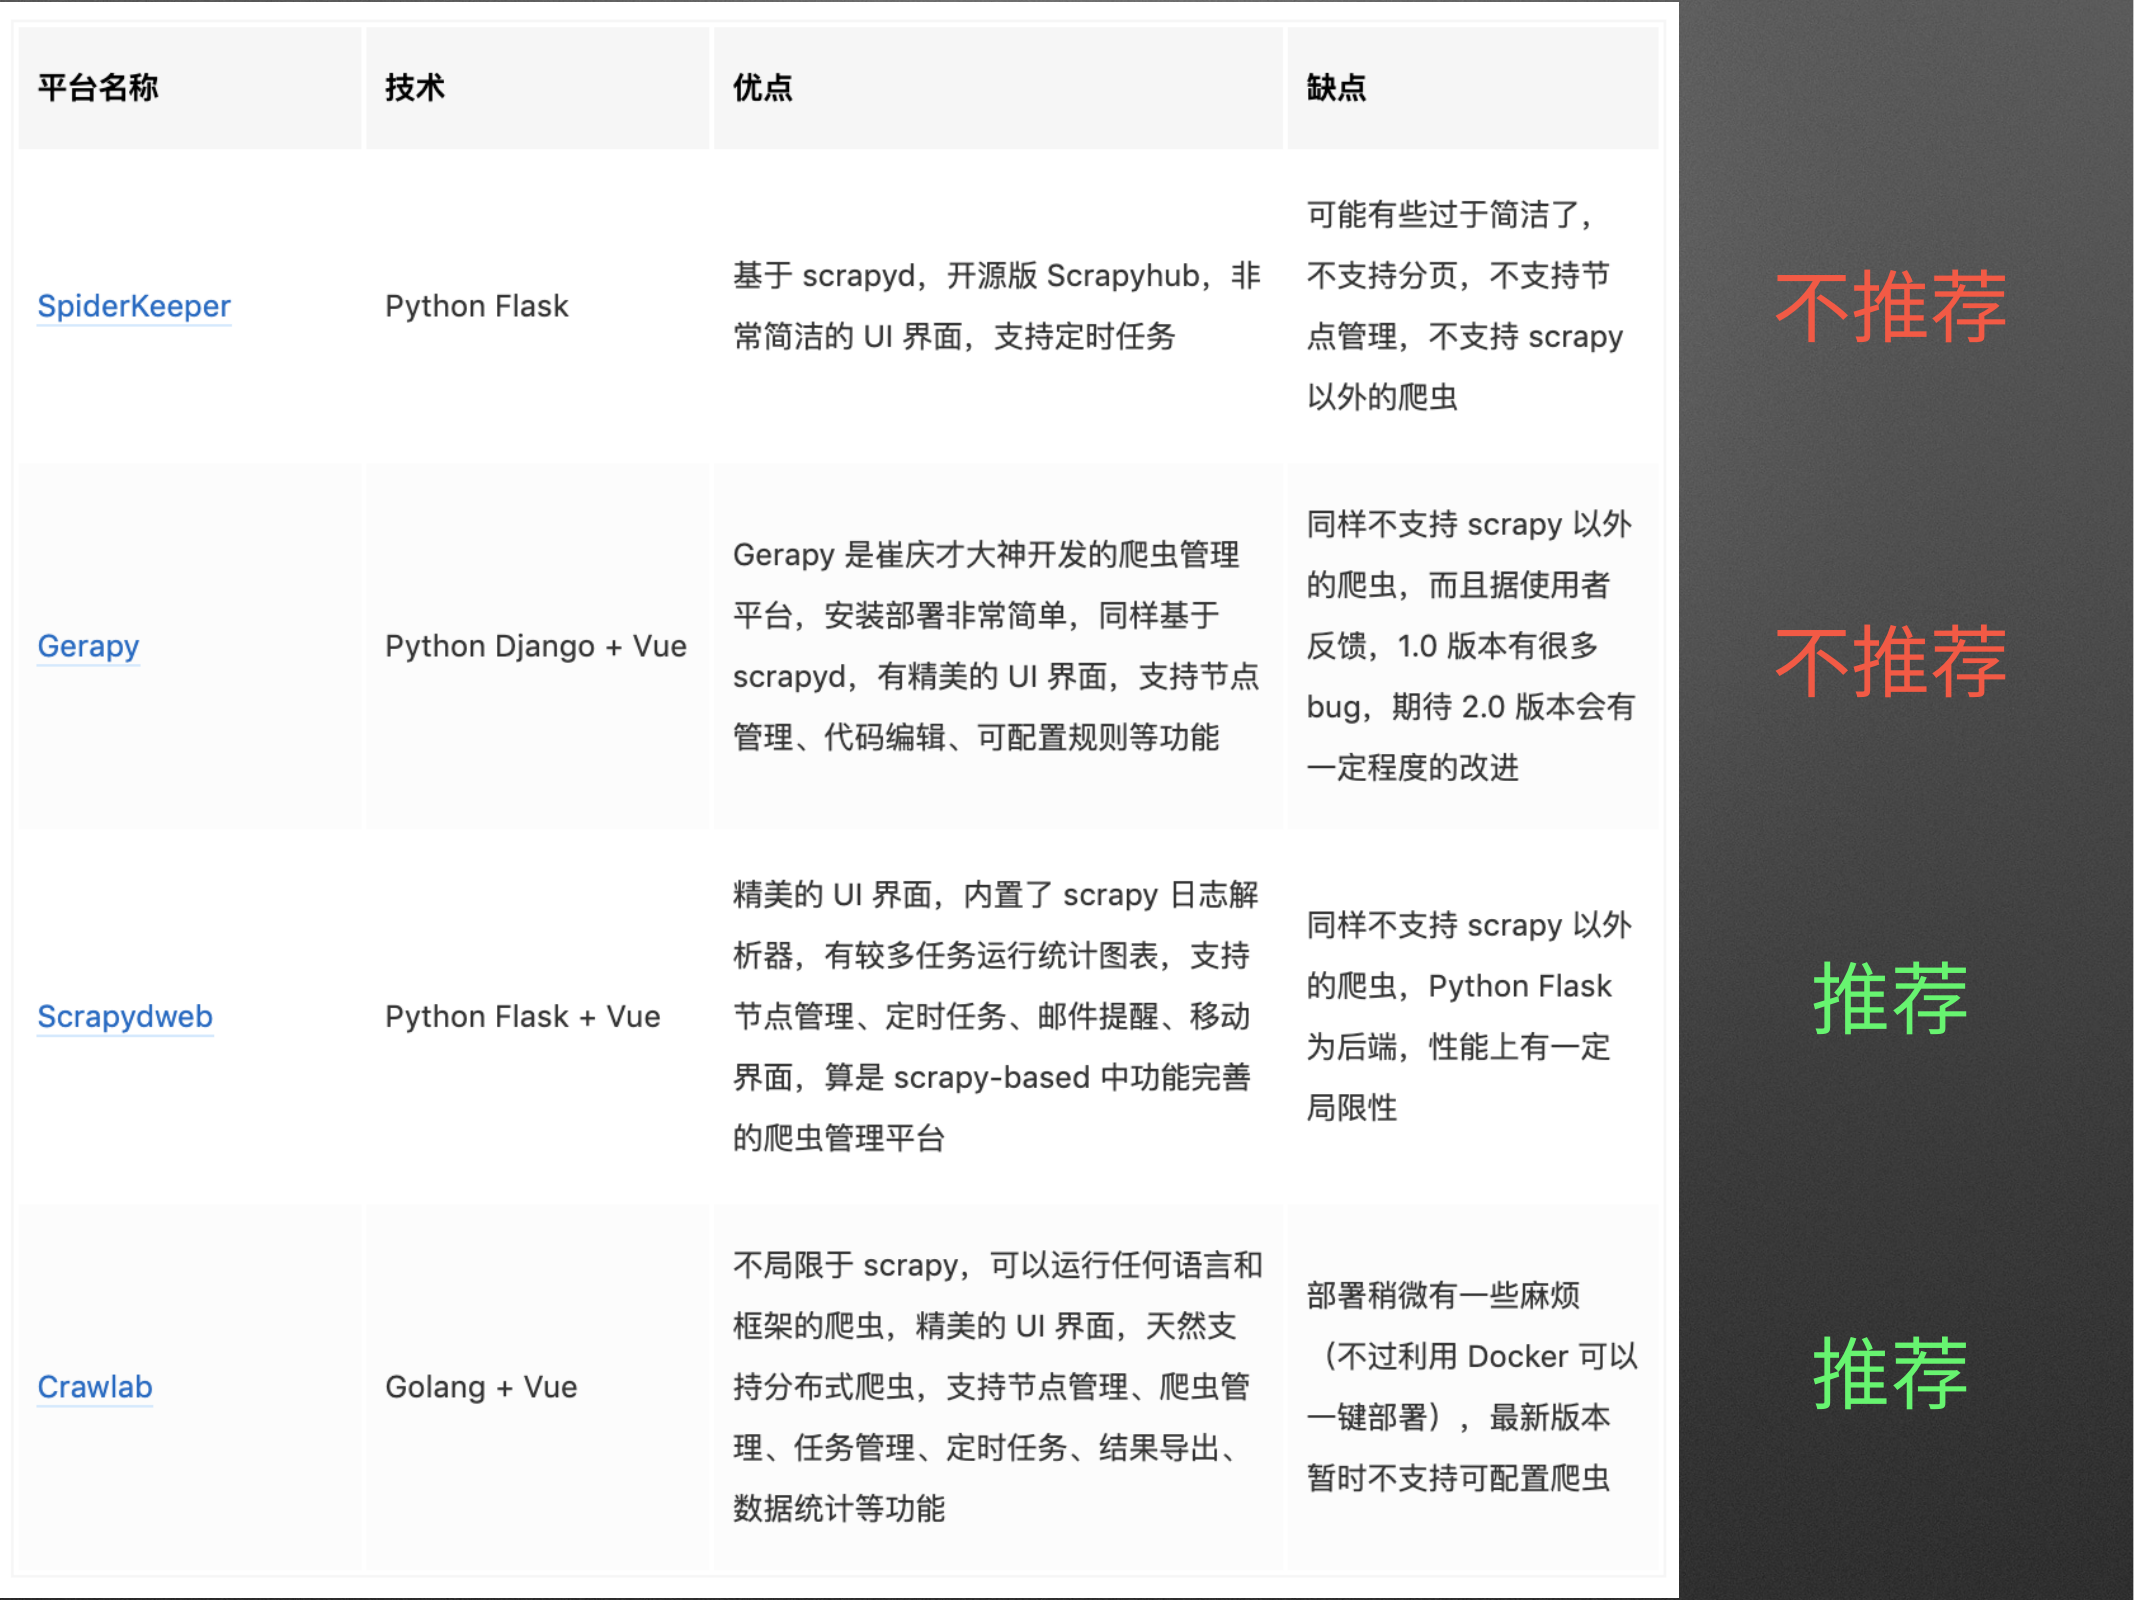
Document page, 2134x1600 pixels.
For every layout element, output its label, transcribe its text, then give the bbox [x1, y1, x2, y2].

text_box 不推荐 [1763, 603, 2019, 715]
picture [0, 0, 2134, 1600]
text_box 推荐 [1803, 940, 1979, 1053]
text_box 不推荐 [1763, 249, 2019, 361]
text_box 推荐 [1803, 1316, 1979, 1428]
